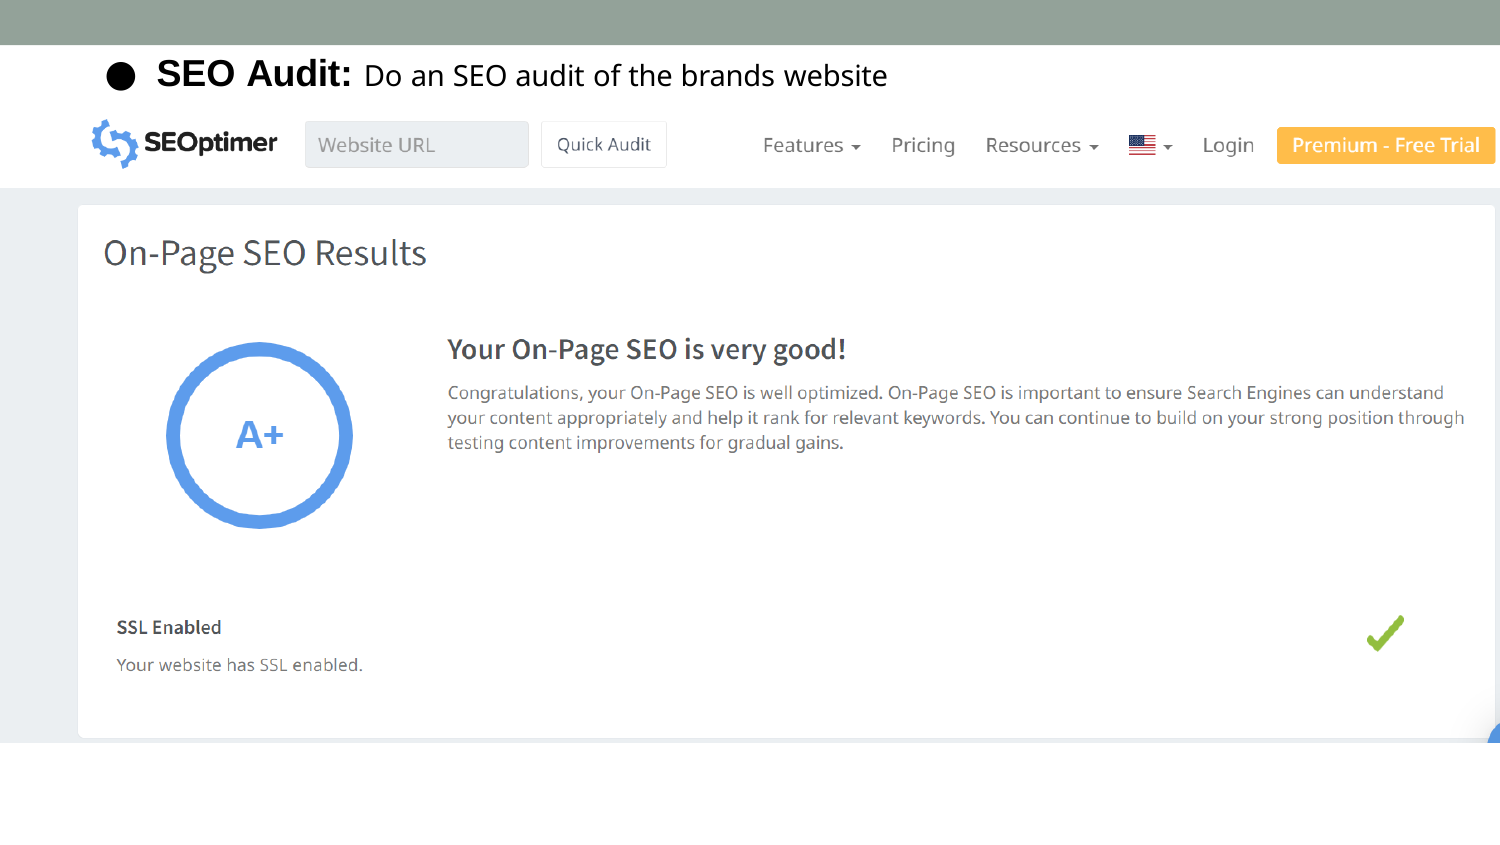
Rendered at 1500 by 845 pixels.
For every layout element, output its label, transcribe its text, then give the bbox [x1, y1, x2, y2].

picture [0, 102, 1500, 743]
text_box SEO Audit: Do an SEO audit of the brands website [64, 41, 1199, 99]
